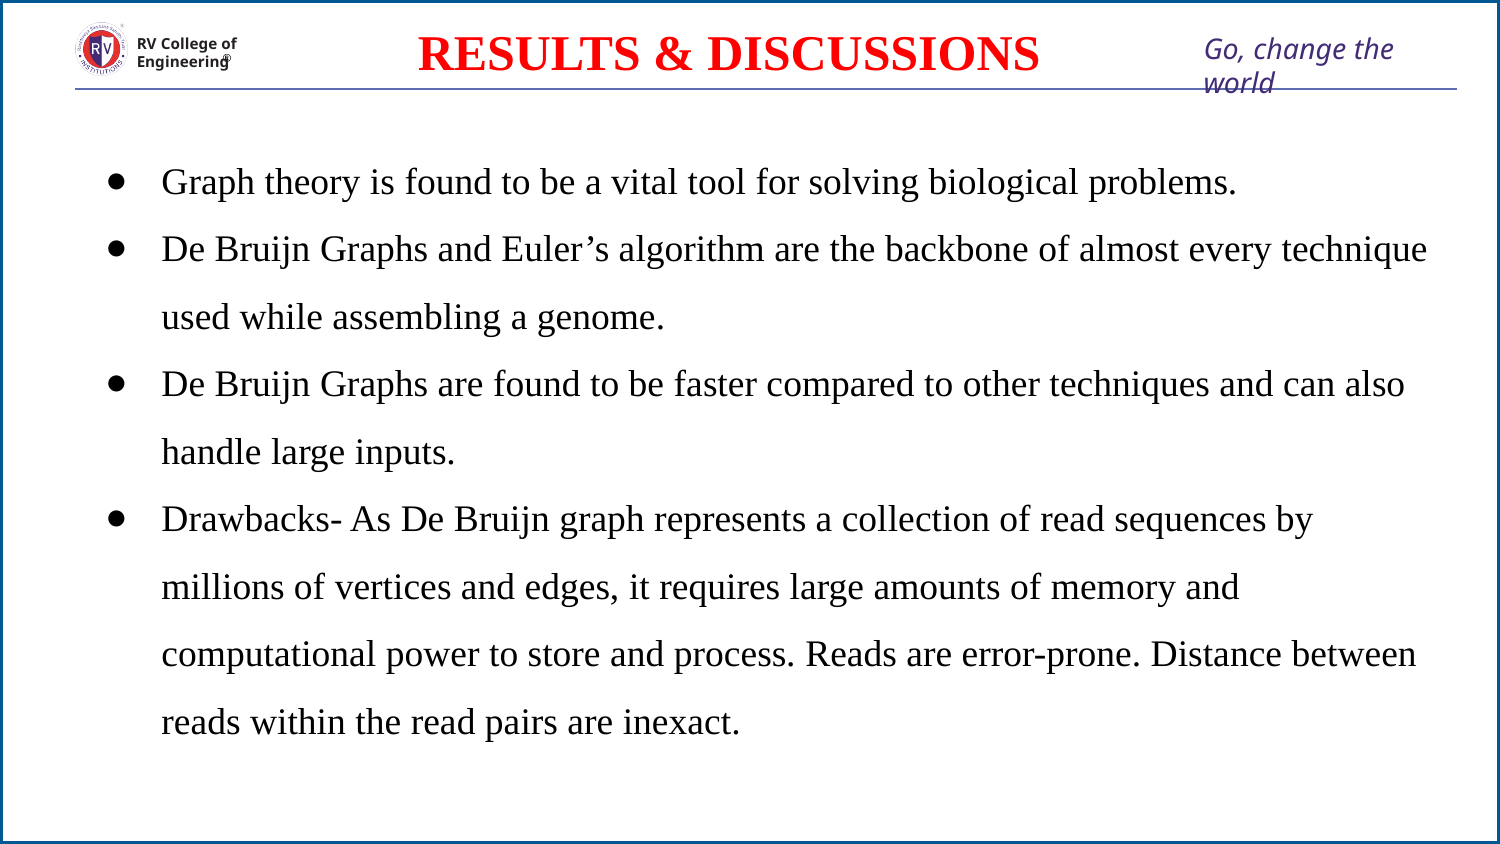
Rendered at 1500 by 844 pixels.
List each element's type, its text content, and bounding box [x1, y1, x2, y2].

title RESULTS & DISCUSSIONS [255, 20, 1203, 82]
text_box Graph theory is found to be a vital tool for solving biological problems. De Bruijn Graphs and Euler’s algorithm are the backbone of almost every technique used while assembling a genome. De Bruijn Graphs are found to be faster compared to other techniques and can also handle large inputs. Drawbacks- As De Bruijn graph represents a collection of read sequences by millions of vertices and edges, it requires large amounts of memory and computational power to store and process. Reads are error-prone. Distance between reads within the read pairs are inexact. [71, 119, 1461, 825]
picture [75, 22, 128, 76]
